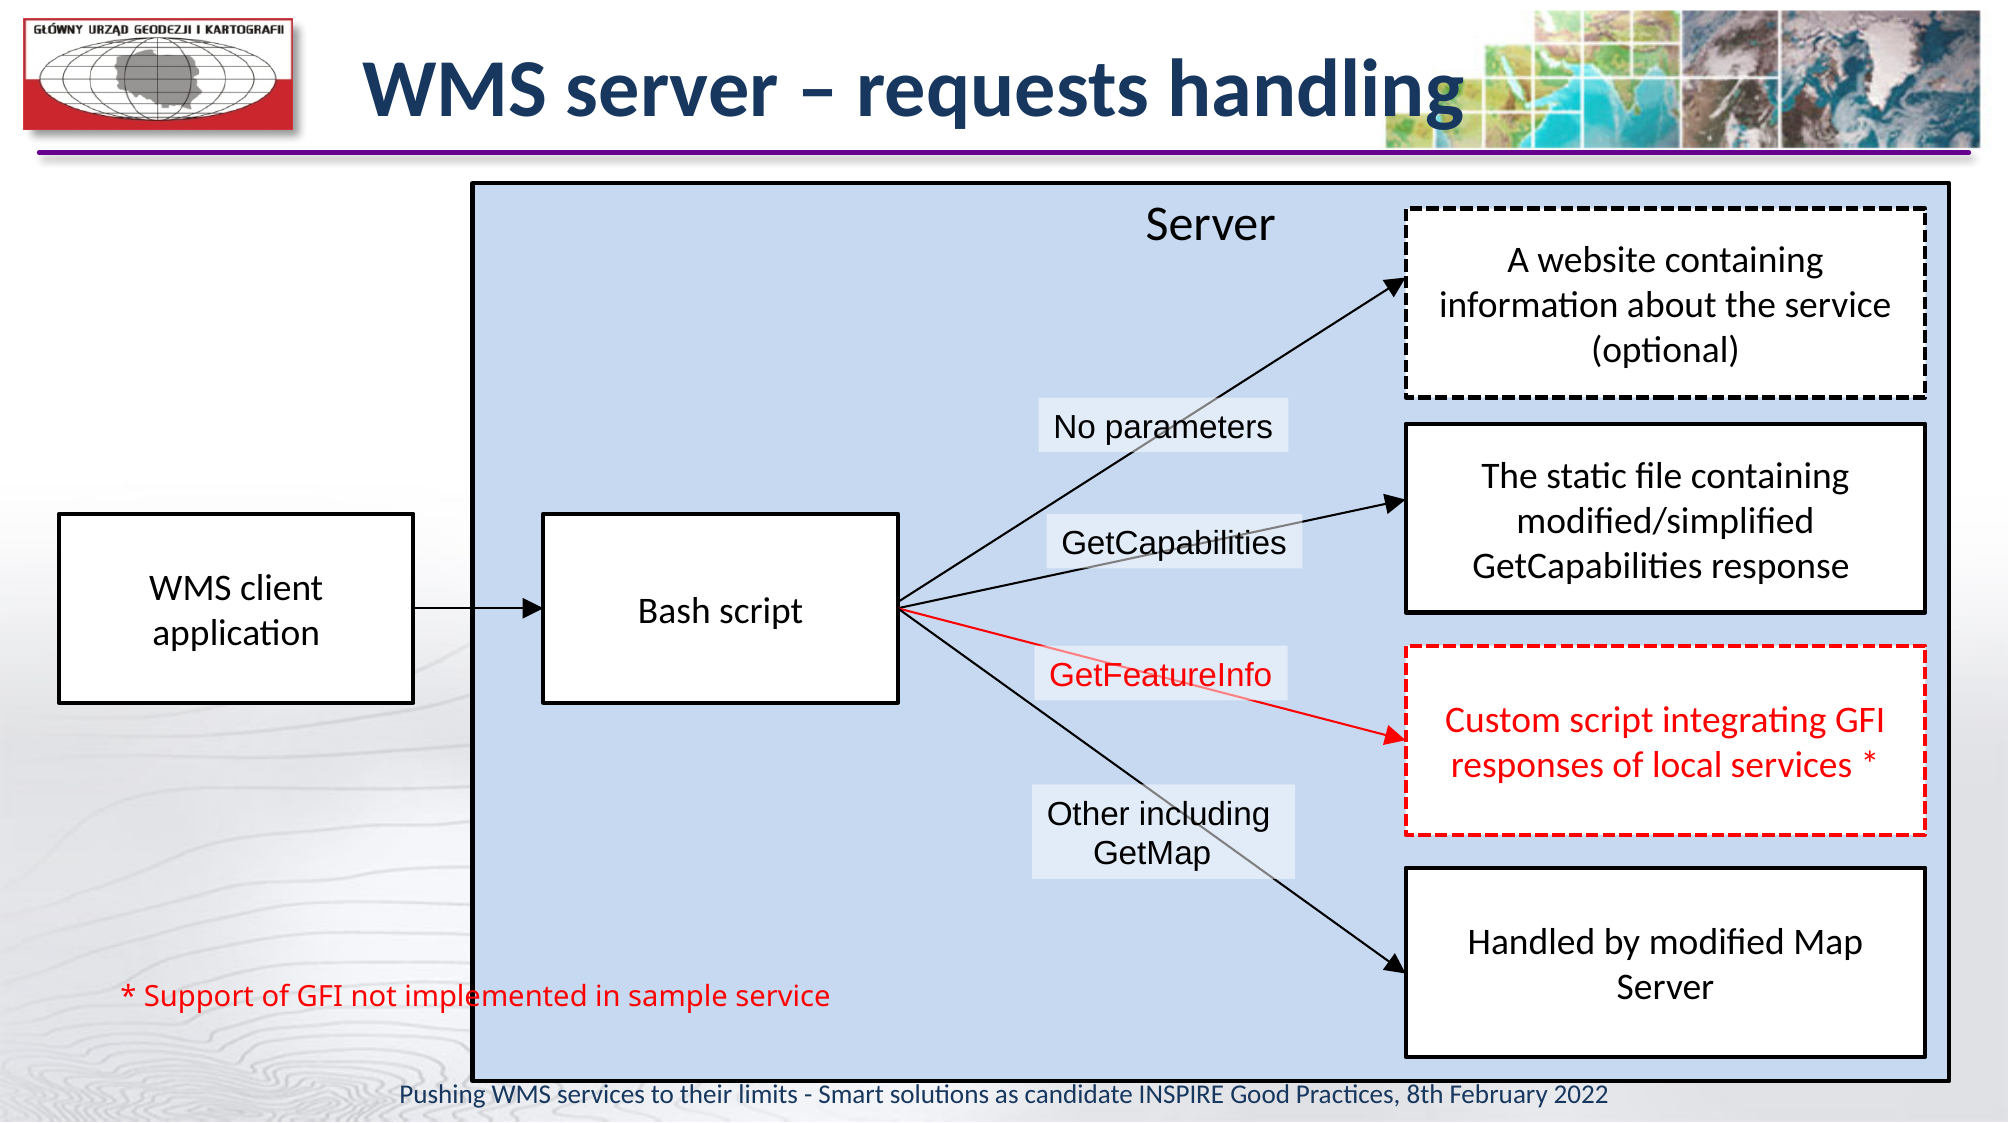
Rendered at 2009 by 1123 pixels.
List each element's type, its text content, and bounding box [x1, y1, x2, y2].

text_box A website containing information about the service (optional) [1404, 206, 1927, 400]
footer Pushing WMS services to their limits - Smart solutions as candidate INSPIRE Good Practices, 8th February 2022 [0, 1062, 2008, 1123]
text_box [897, 499, 1406, 606]
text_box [897, 608, 1406, 974]
text_box Bash script [541, 512, 892, 705]
list * Support of GFI not implemented in sample service [100, 967, 1843, 1082]
text_box Handled by modified Map Server [1411, 866, 1927, 1059]
text_box Custom script integrating GFI responses of local services * [1411, 644, 1927, 837]
picture [0, 0, 2008, 1062]
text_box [897, 277, 1406, 499]
title WMS server – requests handling [339, 18, 1489, 149]
text_box Server [470, 181, 1951, 1062]
text_box WMS client application [57, 512, 415, 705]
text_box The static file containing modified/simplified GetCapabilities response [1411, 422, 1927, 615]
